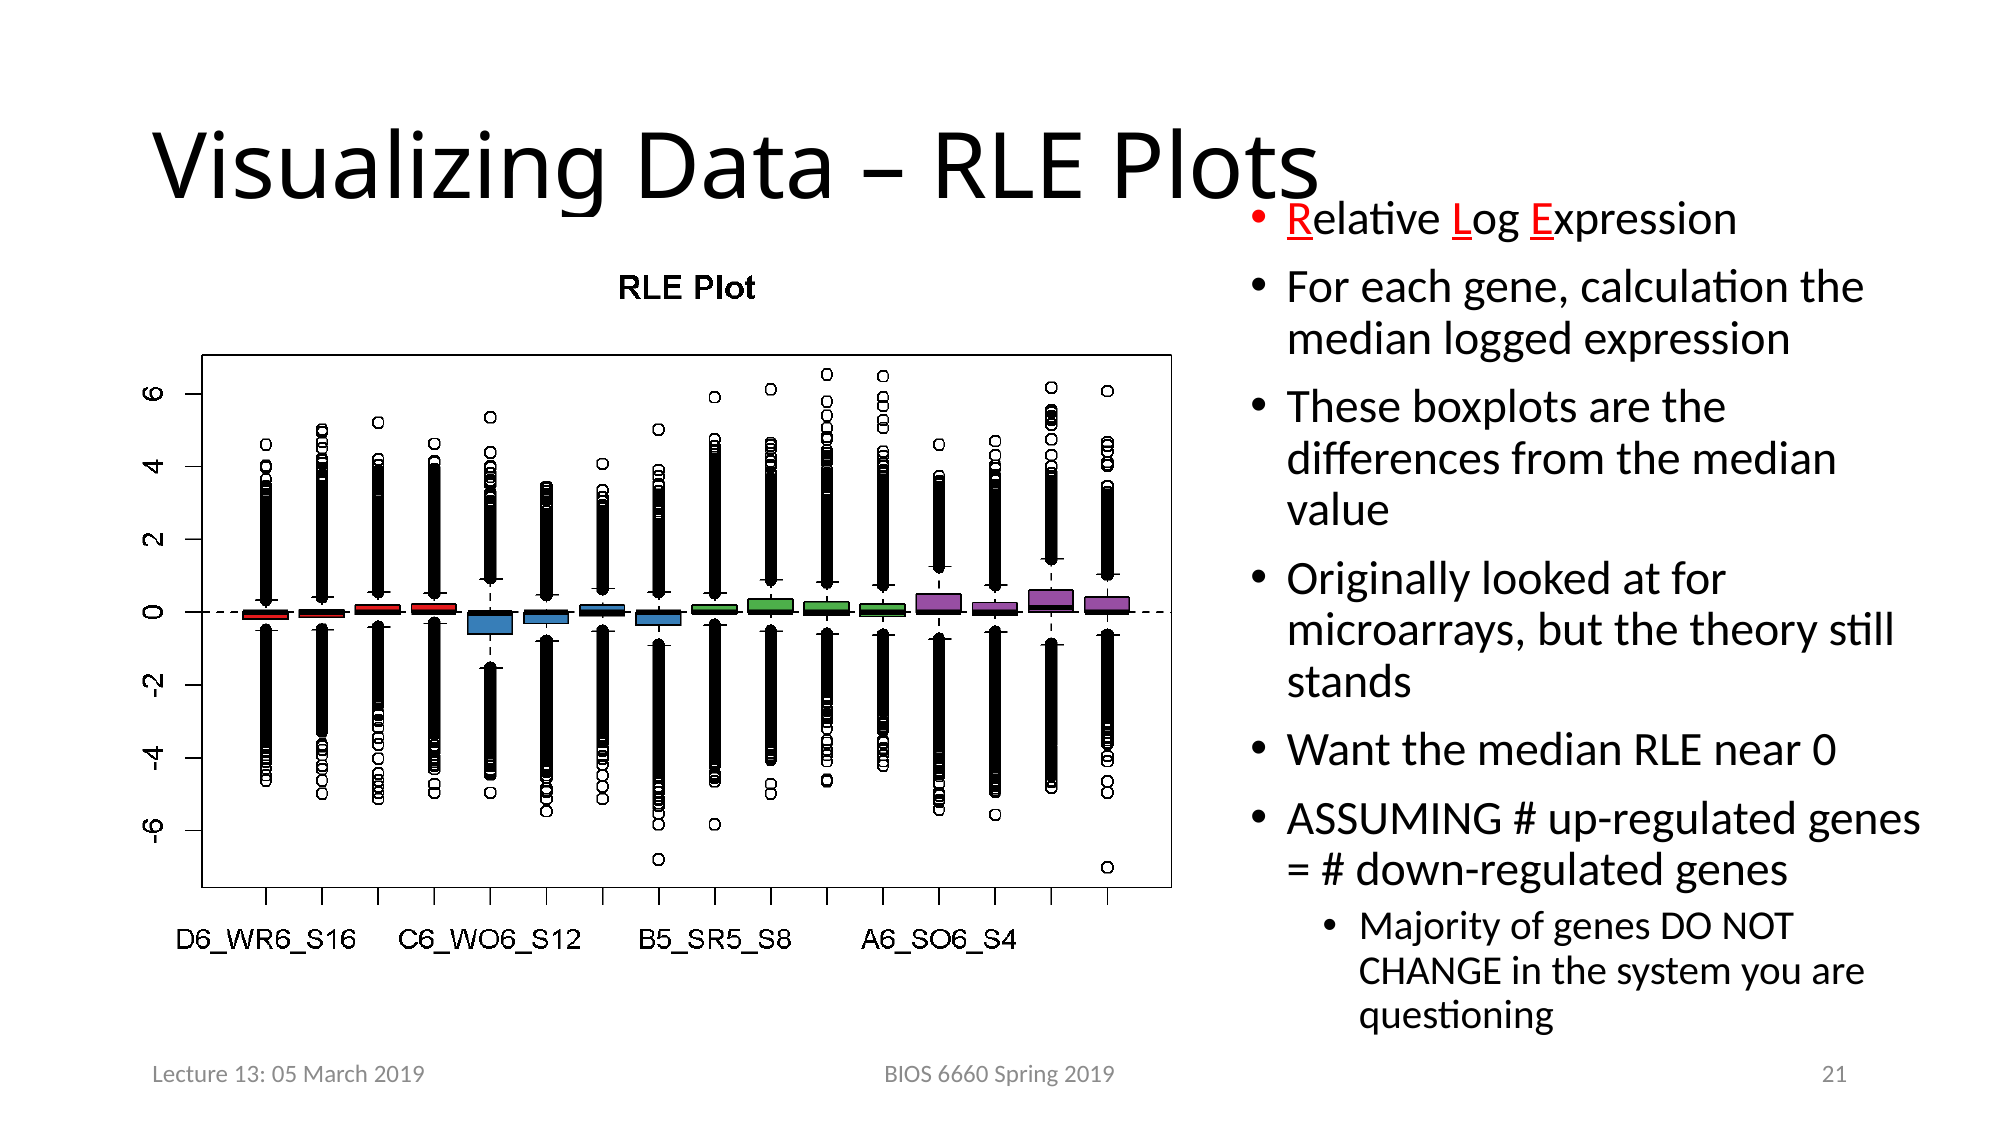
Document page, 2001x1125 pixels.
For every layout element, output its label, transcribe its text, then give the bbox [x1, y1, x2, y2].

slide_number 21 [1412, 1042, 1863, 1103]
footer BIOS 6660 Spring 2019 [662, 1042, 1338, 1103]
title Visualizing Data – RLE Plots [137, 59, 1863, 217]
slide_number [137, 1059, 588, 1103]
picture [64, 217, 1242, 1059]
list Relative Log Expression For each gene, calculation the median logged expression These boxplots are the differences from the median value Originally looked at for microarrays, but the theory still stands Want the median RLE near 0 ASSUMING # up-regulated genes = # down-regulated genes Majority of genes DO NOT CHANGE in the system you are questioning [1235, 185, 1953, 1065]
